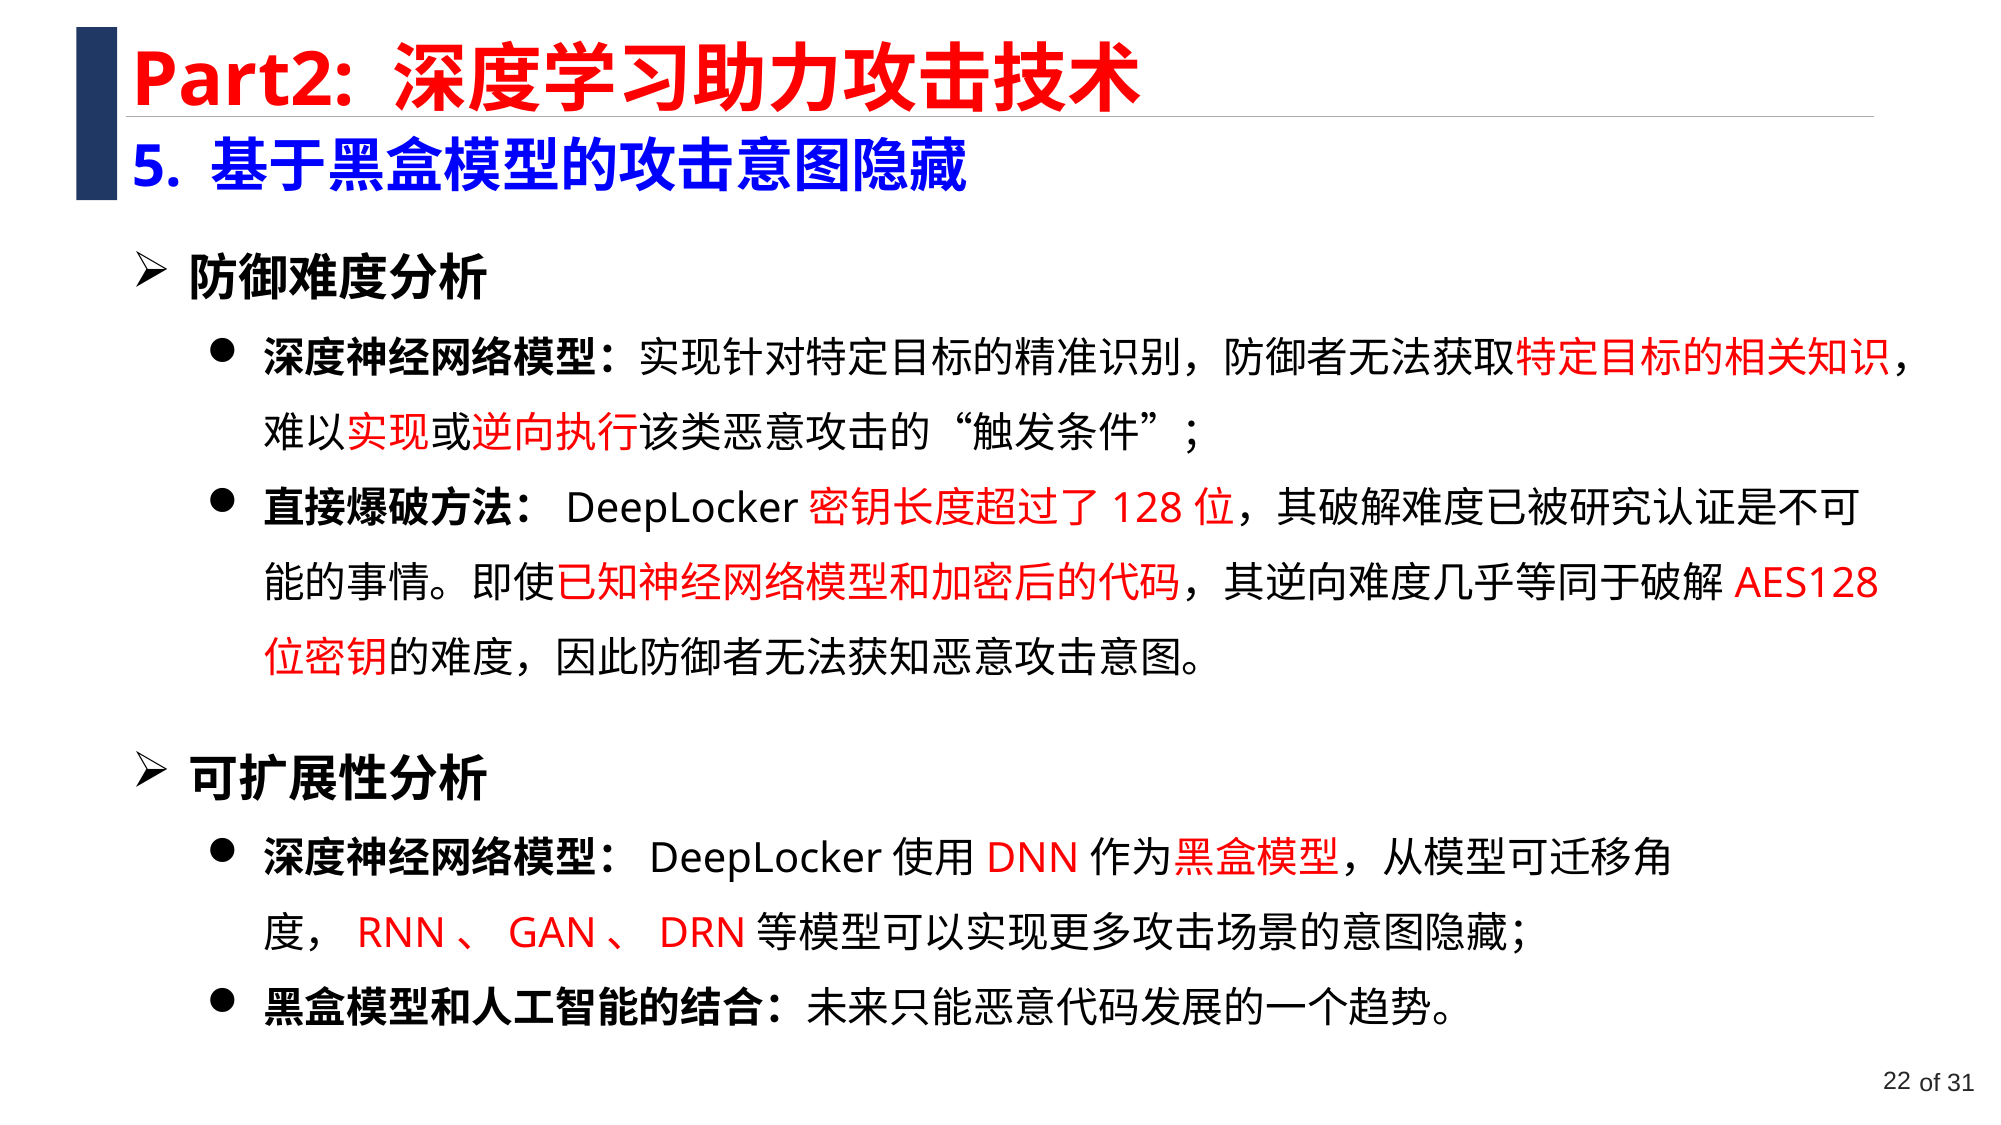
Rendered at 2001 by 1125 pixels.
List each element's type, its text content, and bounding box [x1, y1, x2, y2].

list 5. 基于黑盒模型的攻击意图隐藏 [117, 128, 1910, 199]
text_box 可扩展性分析 深度神经网络模型：DeepLocker使用DNN作为黑盒模型，从模型可迁移角度，RNN、GAN、DRN等模型可以实现更多攻击场景的意图隐藏； 黑盒模型和人工智能的结合：未来只能恶意代码发展的一个趋势。 [117, 708, 1910, 1039]
list Part2: 深度学习助力攻击技术 [117, 51, 1184, 101]
text_box 防御难度分析 深度神经网络模型：实现针对特定目标的精准识别，防御者无法获取特定目标的相关知识，难以实现或逆向执行该类恶意攻击的“触发条件”； 直接爆破方法：DeepLocker密钥长度超过了128位，其破解难度已被研究认证是不可能的事情。即使已知神经网络模型和加密后的代码，其逆向难度几乎等同于破解AES128位密钥的难度，因此防御者无法获知恶意攻击意图。 [117, 208, 1910, 688]
slide_number 22 [1865, 1057, 1929, 1103]
